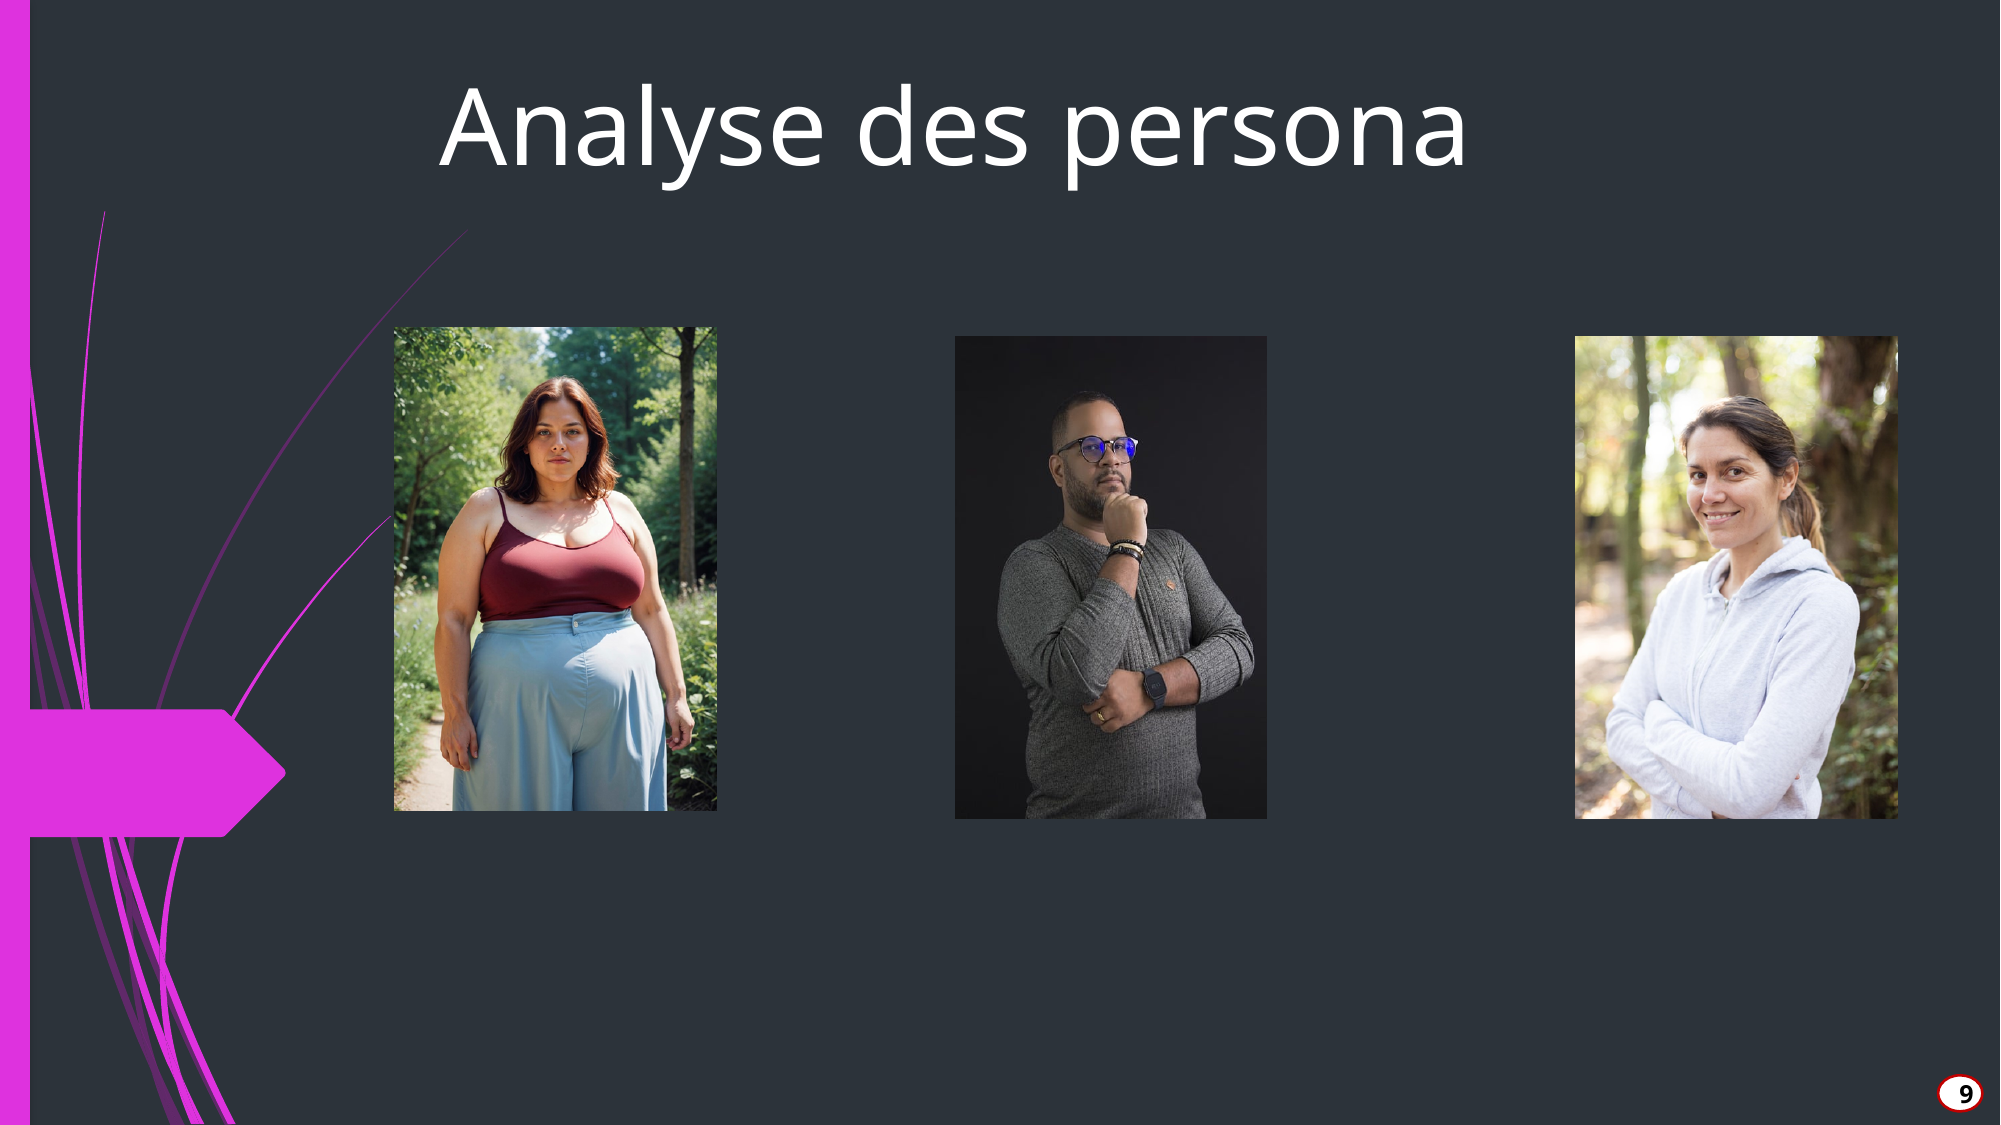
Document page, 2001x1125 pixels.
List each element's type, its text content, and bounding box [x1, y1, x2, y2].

title Analyse des persona [424, 51, 1576, 195]
picture [394, 327, 717, 811]
picture [955, 335, 1267, 820]
picture [1574, 335, 1898, 820]
text_box 9 [1936, 1073, 1984, 1113]
